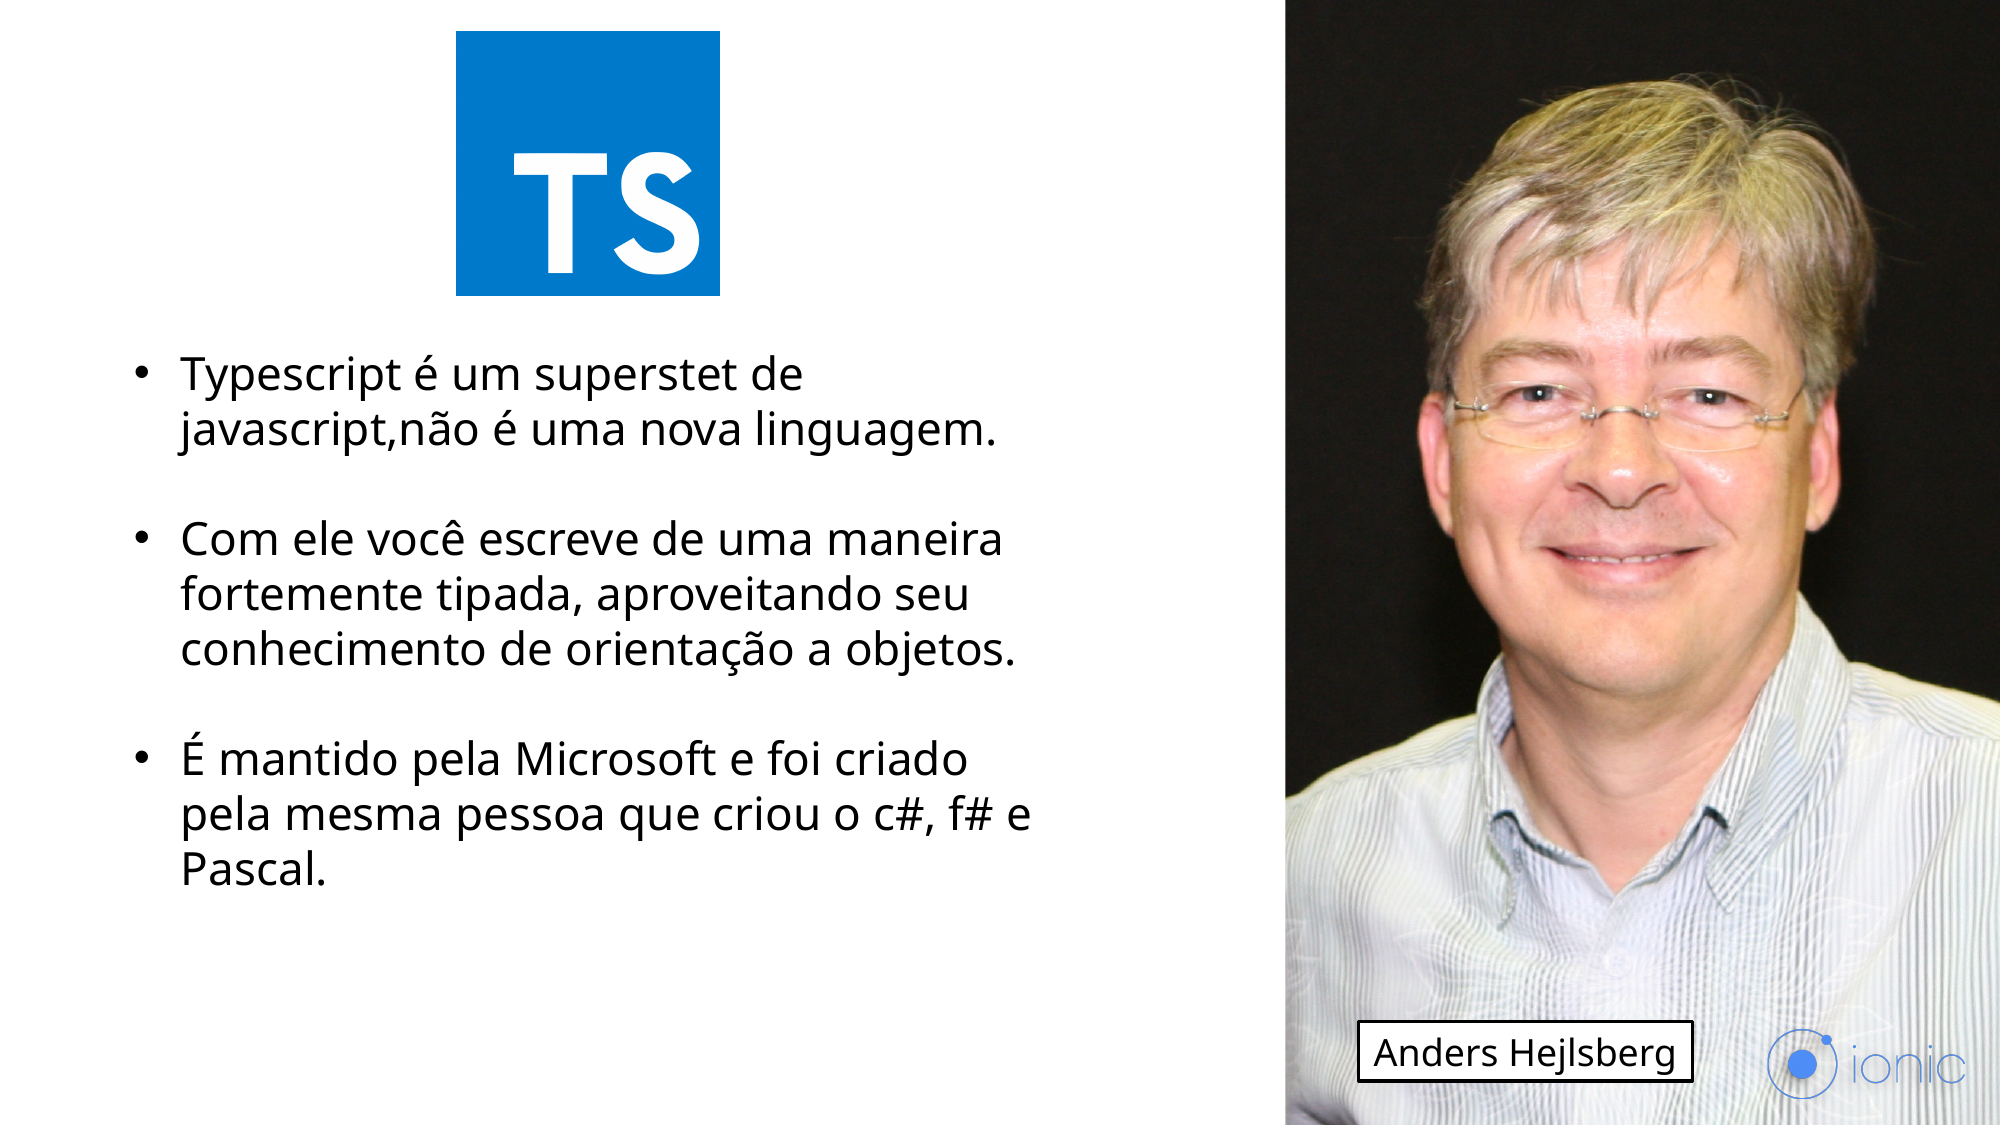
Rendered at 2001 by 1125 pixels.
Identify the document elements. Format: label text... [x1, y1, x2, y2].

text_box Typescript é um superstet de javascript,não é uma nova linguagem. Com ele você escreve de uma maneira fortemente tipada, aproveitando seu conhecimento de orientação a objetos. É mantido pela Microsoft e foi criado pela mesma pessoa que criou o c#, f# e Pascal. [119, 337, 1057, 1012]
picture [455, 31, 720, 296]
picture [1285, 0, 2000, 1125]
